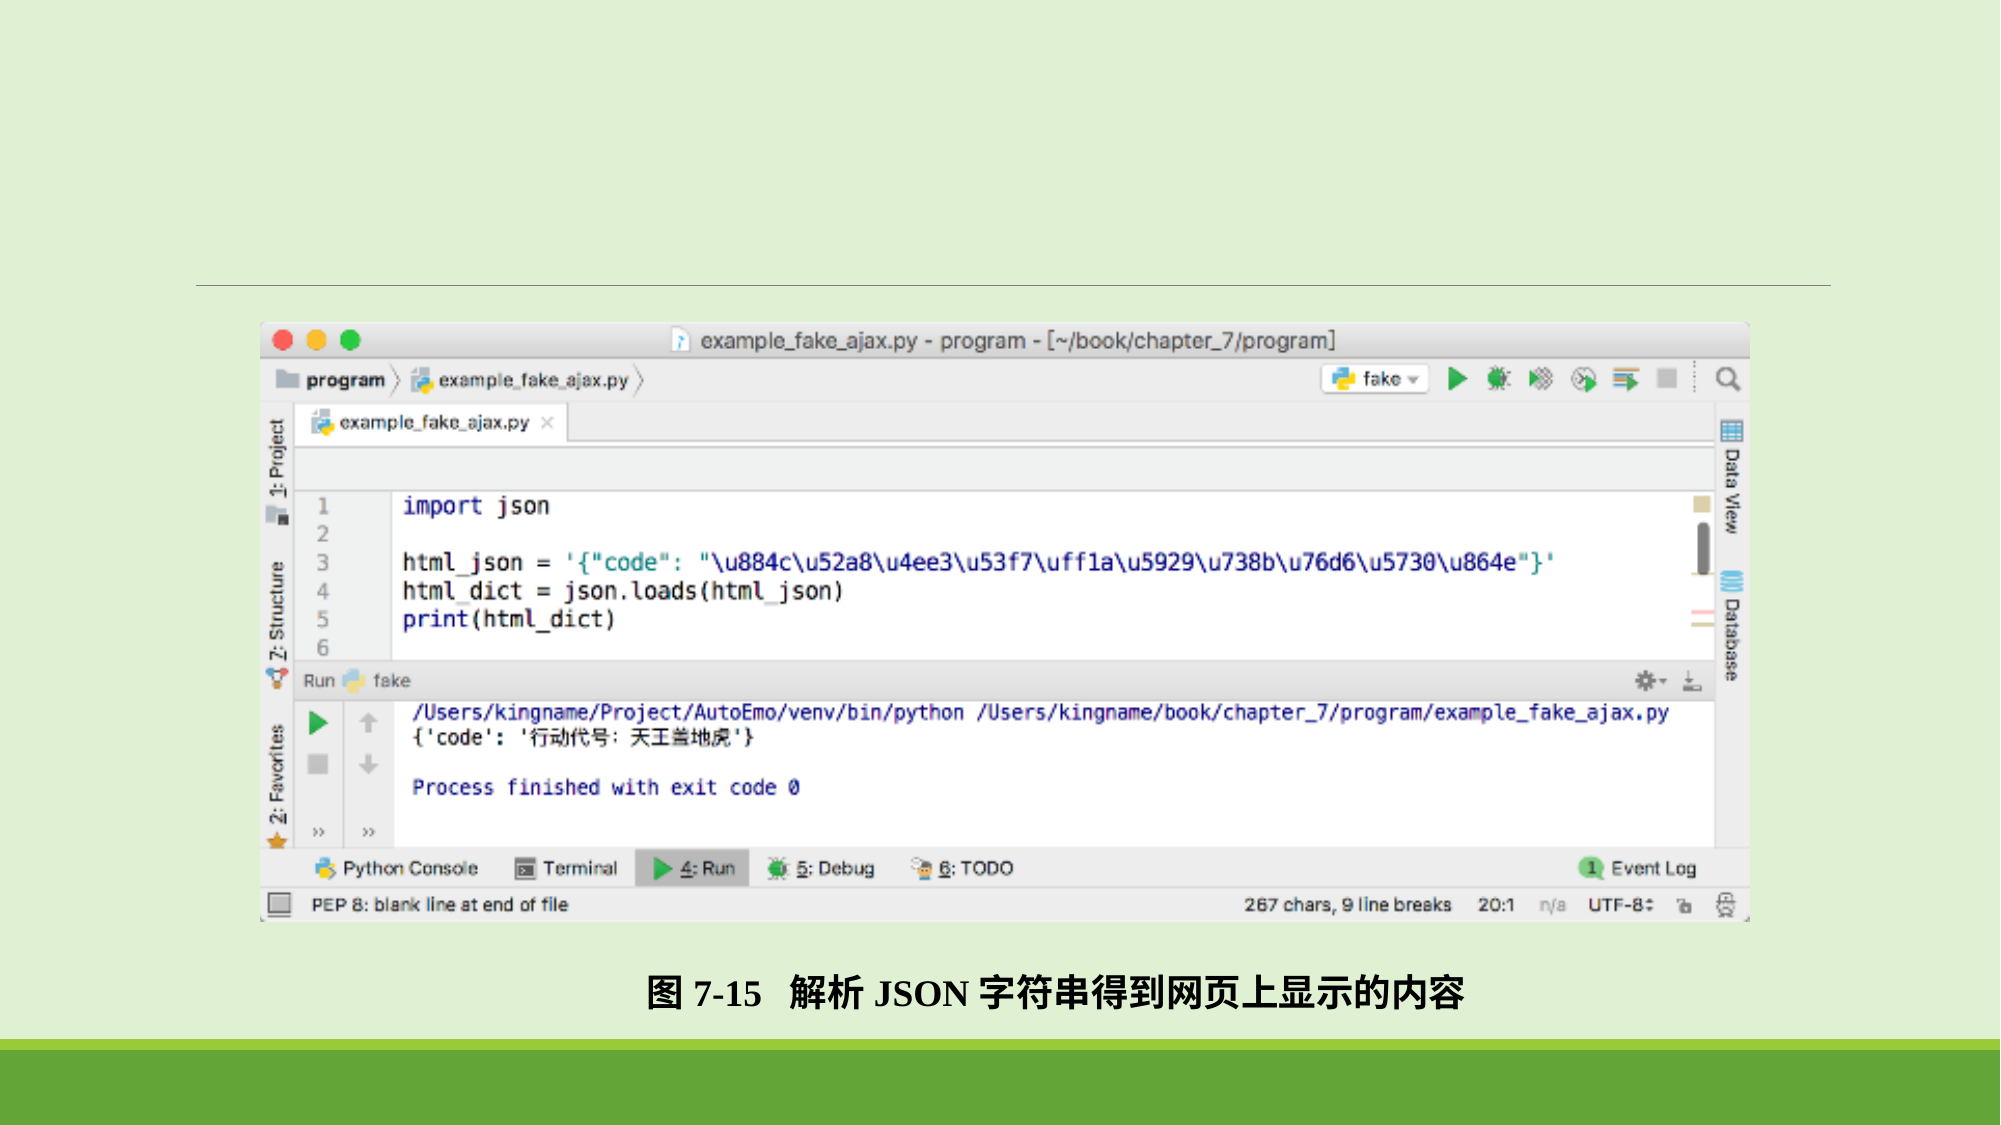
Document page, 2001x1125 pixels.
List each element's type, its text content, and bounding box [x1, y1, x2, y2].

picture [260, 321, 1750, 923]
text_box 图7-15 解析JSON字符串得到网页上显示的内容 [632, 962, 1481, 1022]
